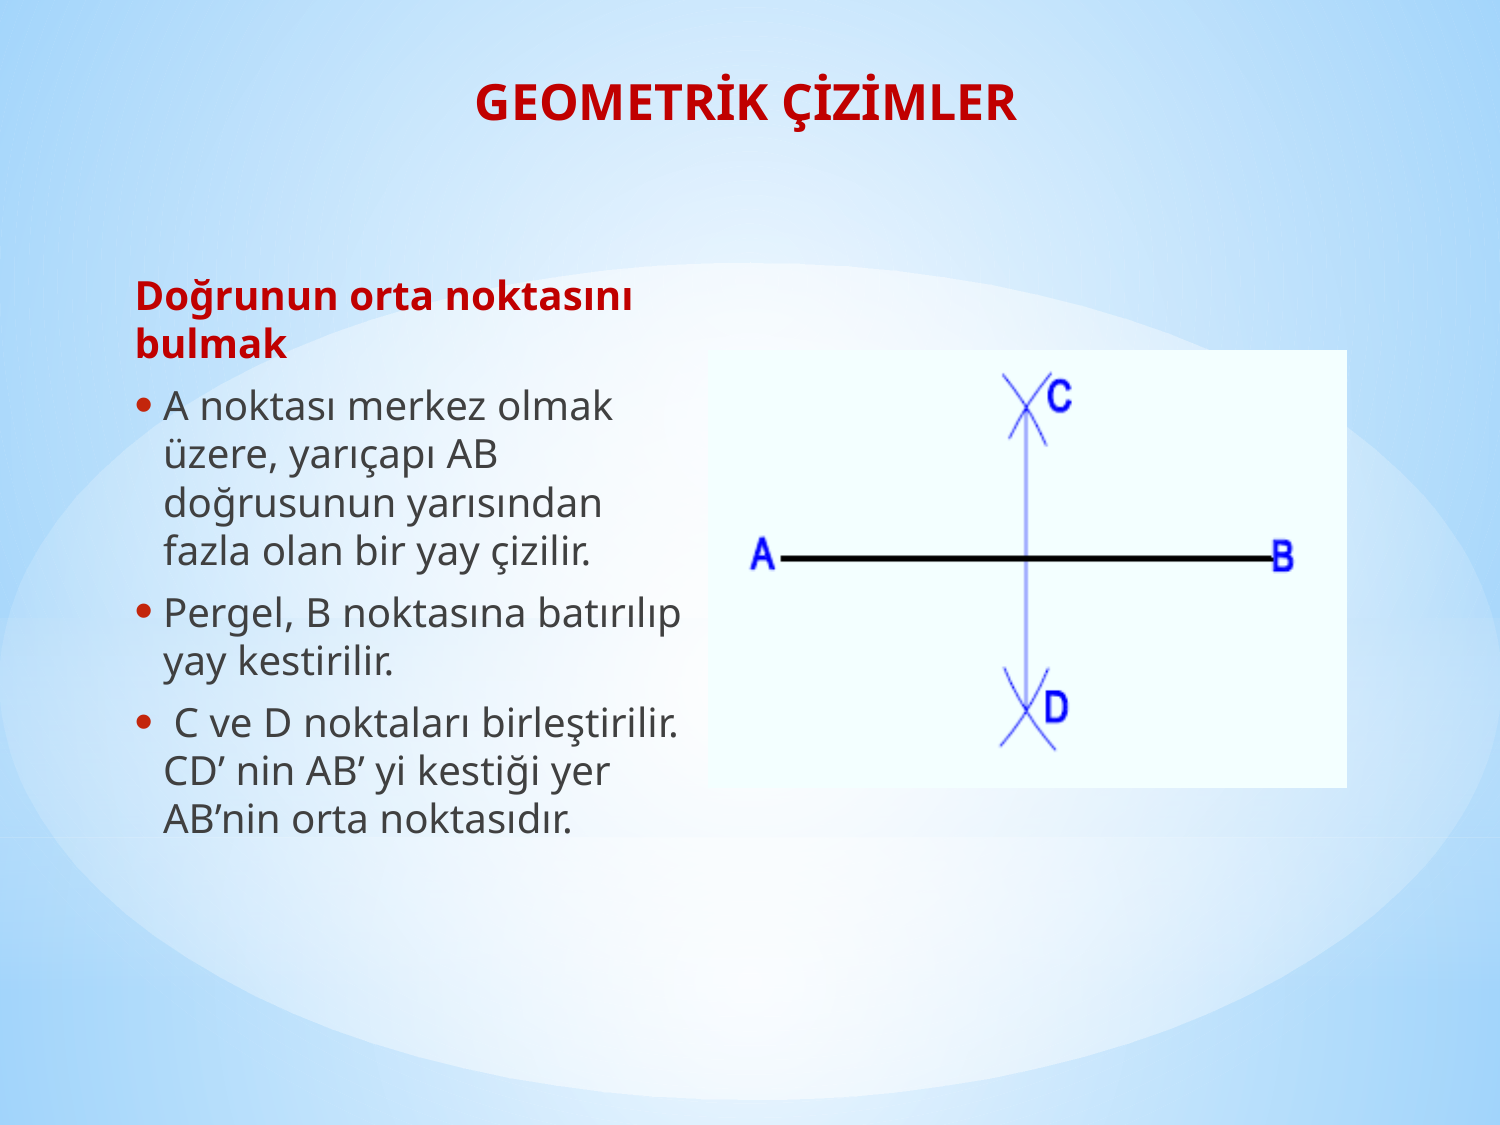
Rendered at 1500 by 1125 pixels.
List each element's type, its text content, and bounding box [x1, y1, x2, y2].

title GEOMETRİK ÇİZİMLER [212, 62, 1281, 163]
picture [708, 350, 1348, 788]
list Doğrunun orta noktasını bulmak A noktası merkez olmak üzere, yarıçapı AB doğrusunun yarısından fazla olan bir yay çizilir. Pergel, B noktasına batırılıp yay kestirilir. C ve D noktaları birleştirilir. CD’ nin AB’ yi kestiği yer AB’nin orta noktasıdır. [112, 262, 699, 870]
